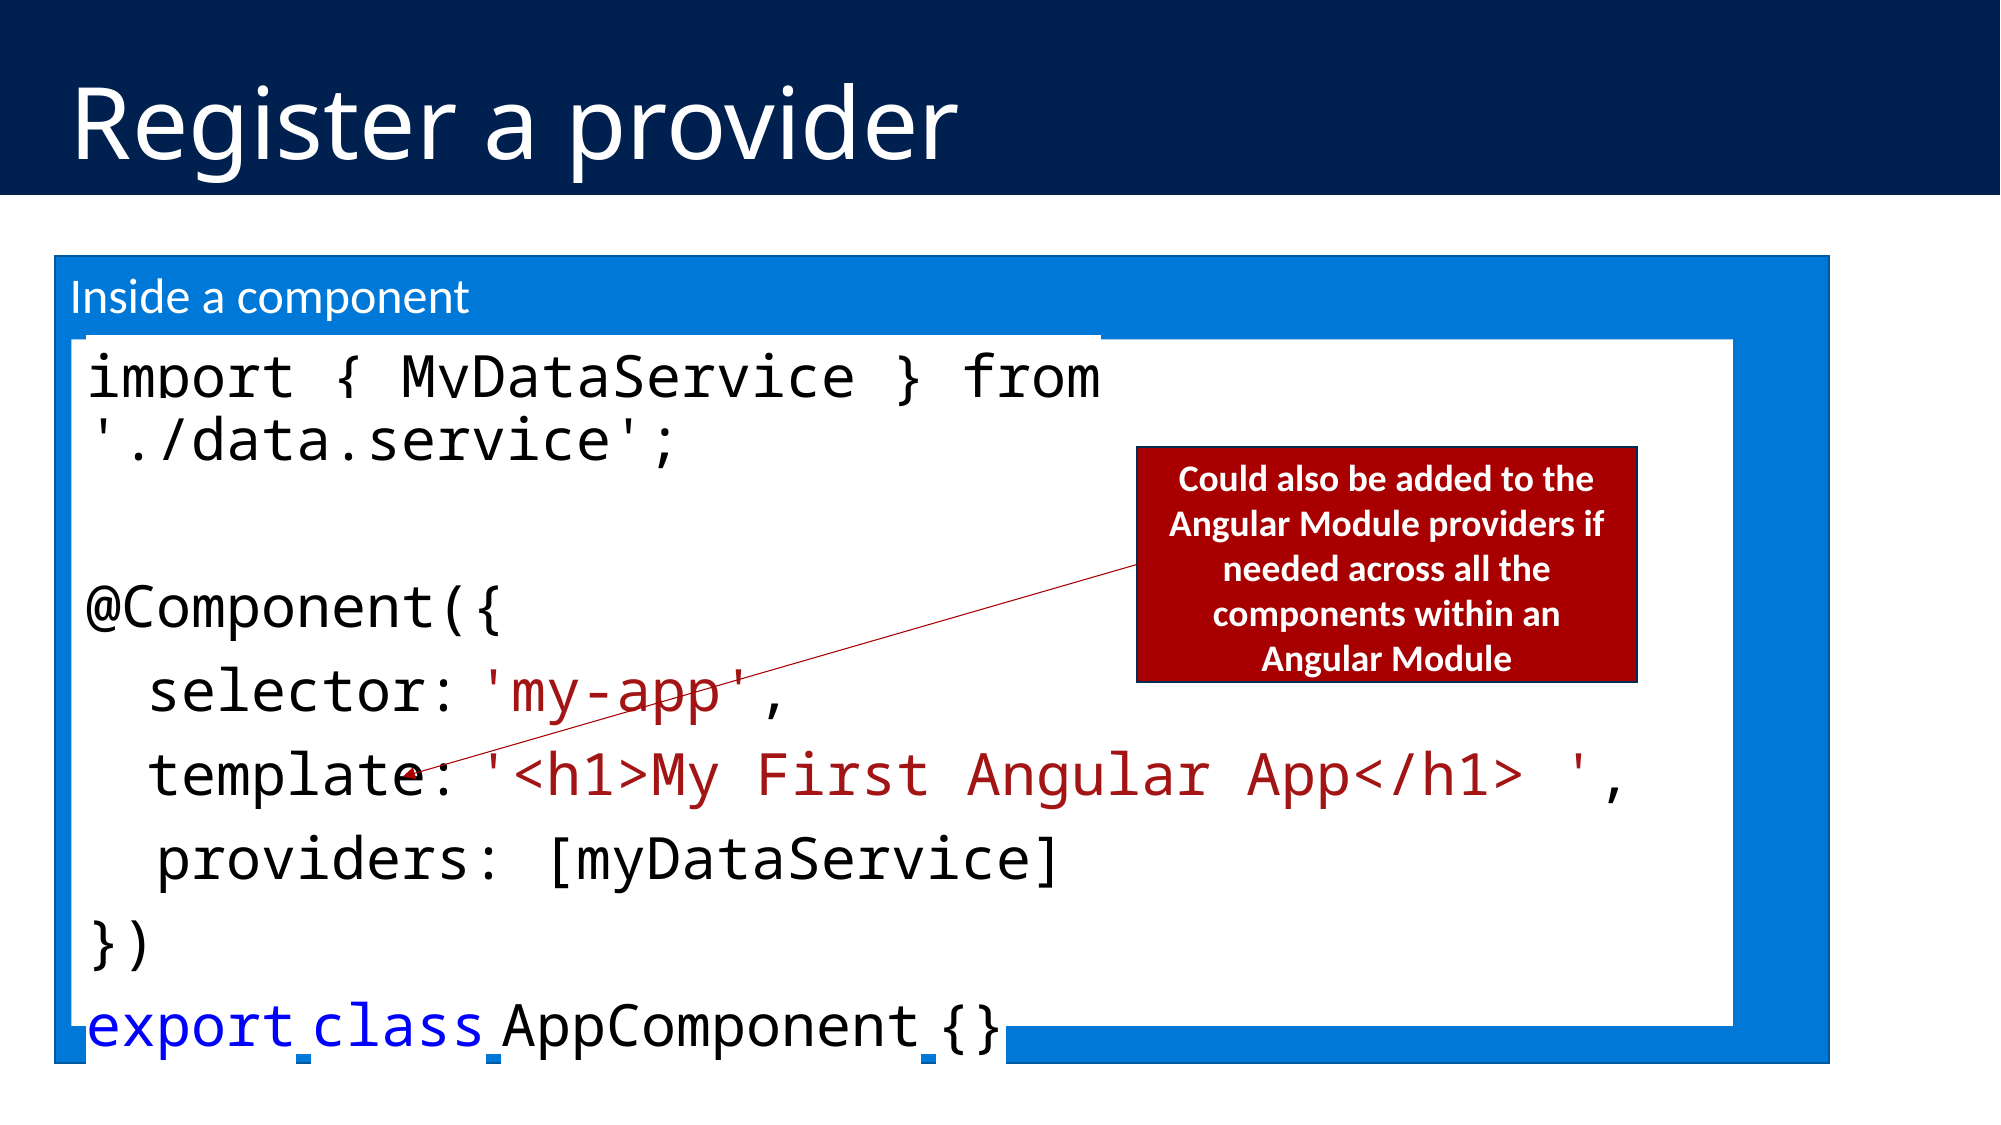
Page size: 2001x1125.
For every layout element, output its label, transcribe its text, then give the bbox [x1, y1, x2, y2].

text_box Could also be added to the Angular Module providers if needed across all the components within an Angular Module [1136, 446, 1638, 683]
title Register a provider [54, 52, 1945, 203]
list import { MyDataService } from './data.service'; @Component({ selector: 'my-app', template: '<h1>My First Angular App</h1> ', providers: [myDataService] }) export class AppComponent {} [71, 339, 1733, 1026]
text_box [402, 564, 1137, 777]
text_box Inside a component [54, 255, 1830, 1064]
